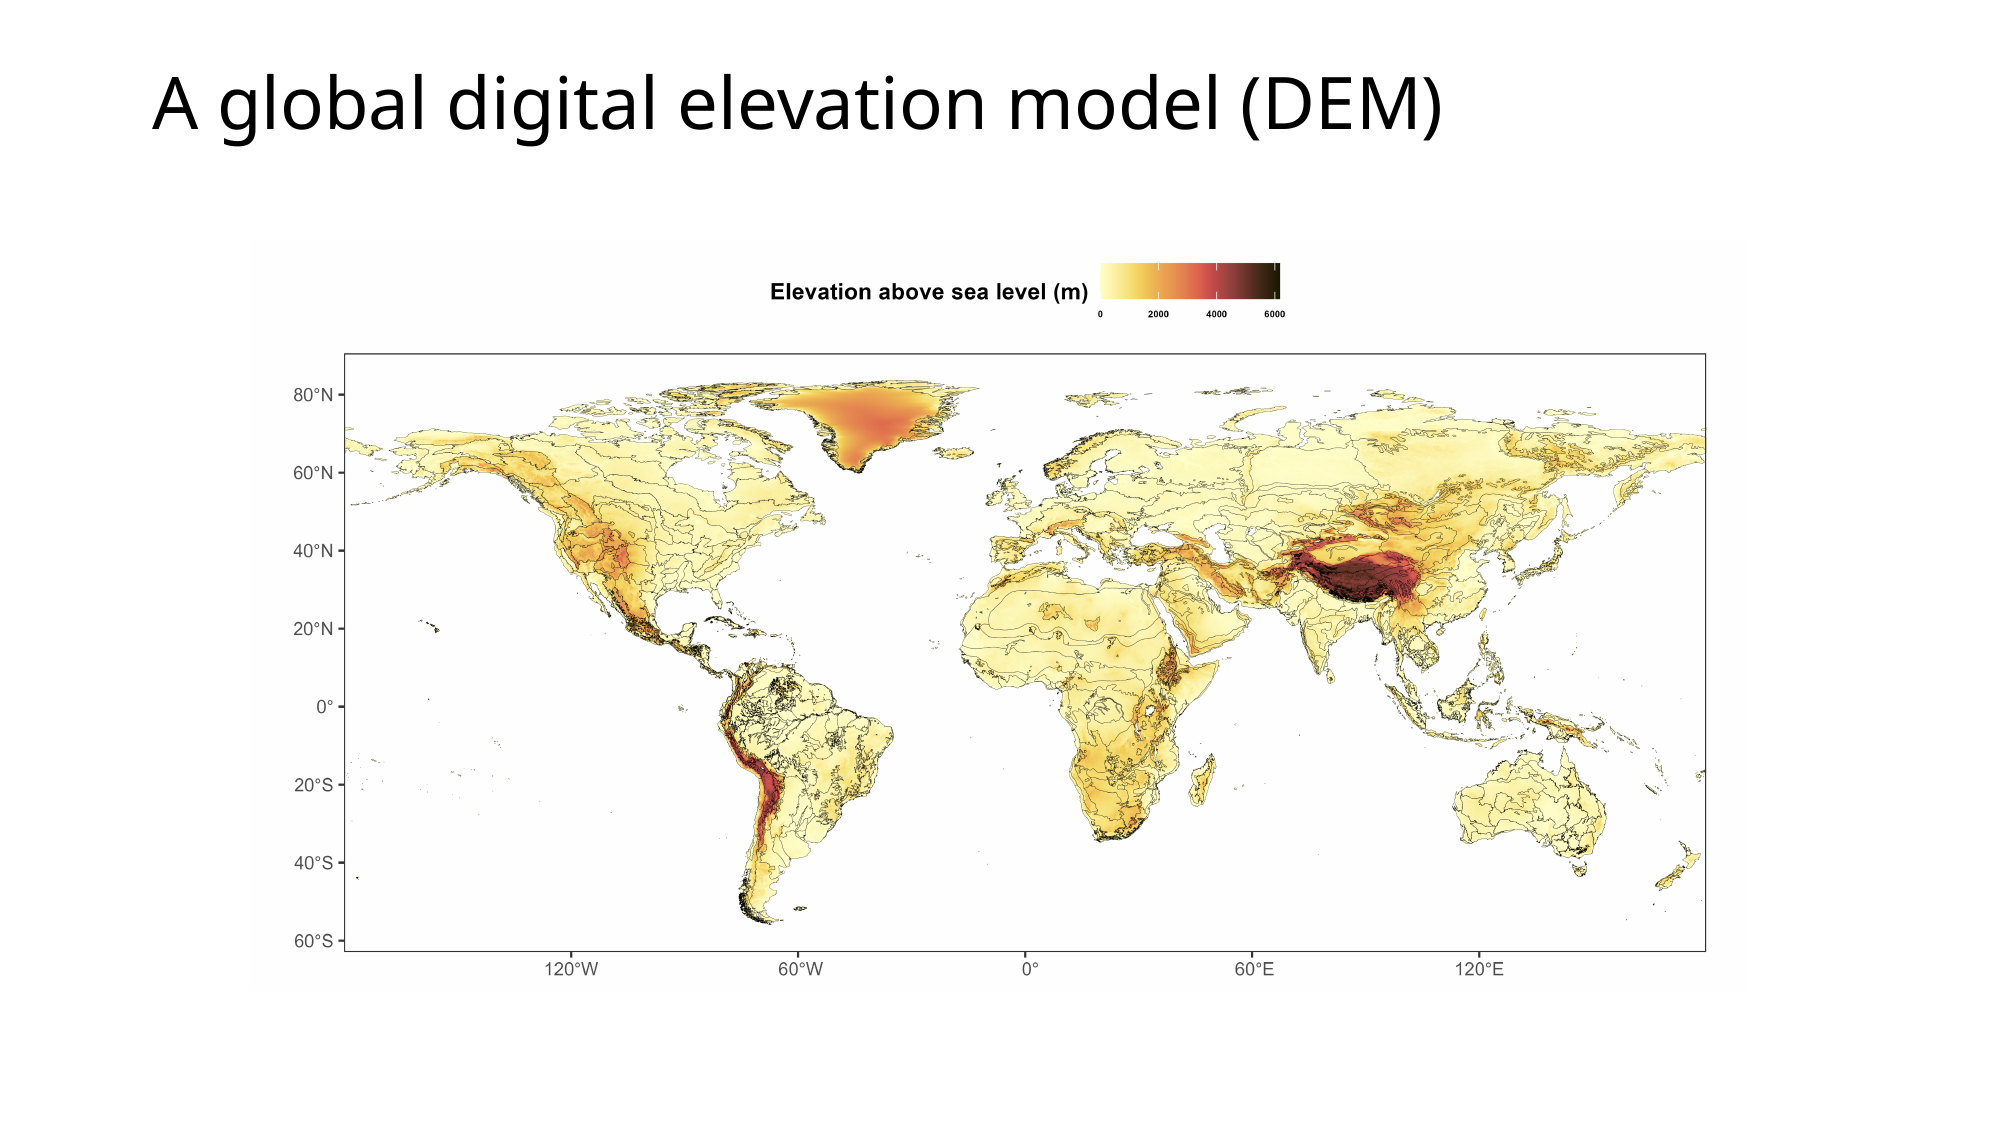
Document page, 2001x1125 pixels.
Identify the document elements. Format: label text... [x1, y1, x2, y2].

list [249, 239, 1751, 991]
title A global digital elevation model (DEM) [137, 59, 1871, 154]
